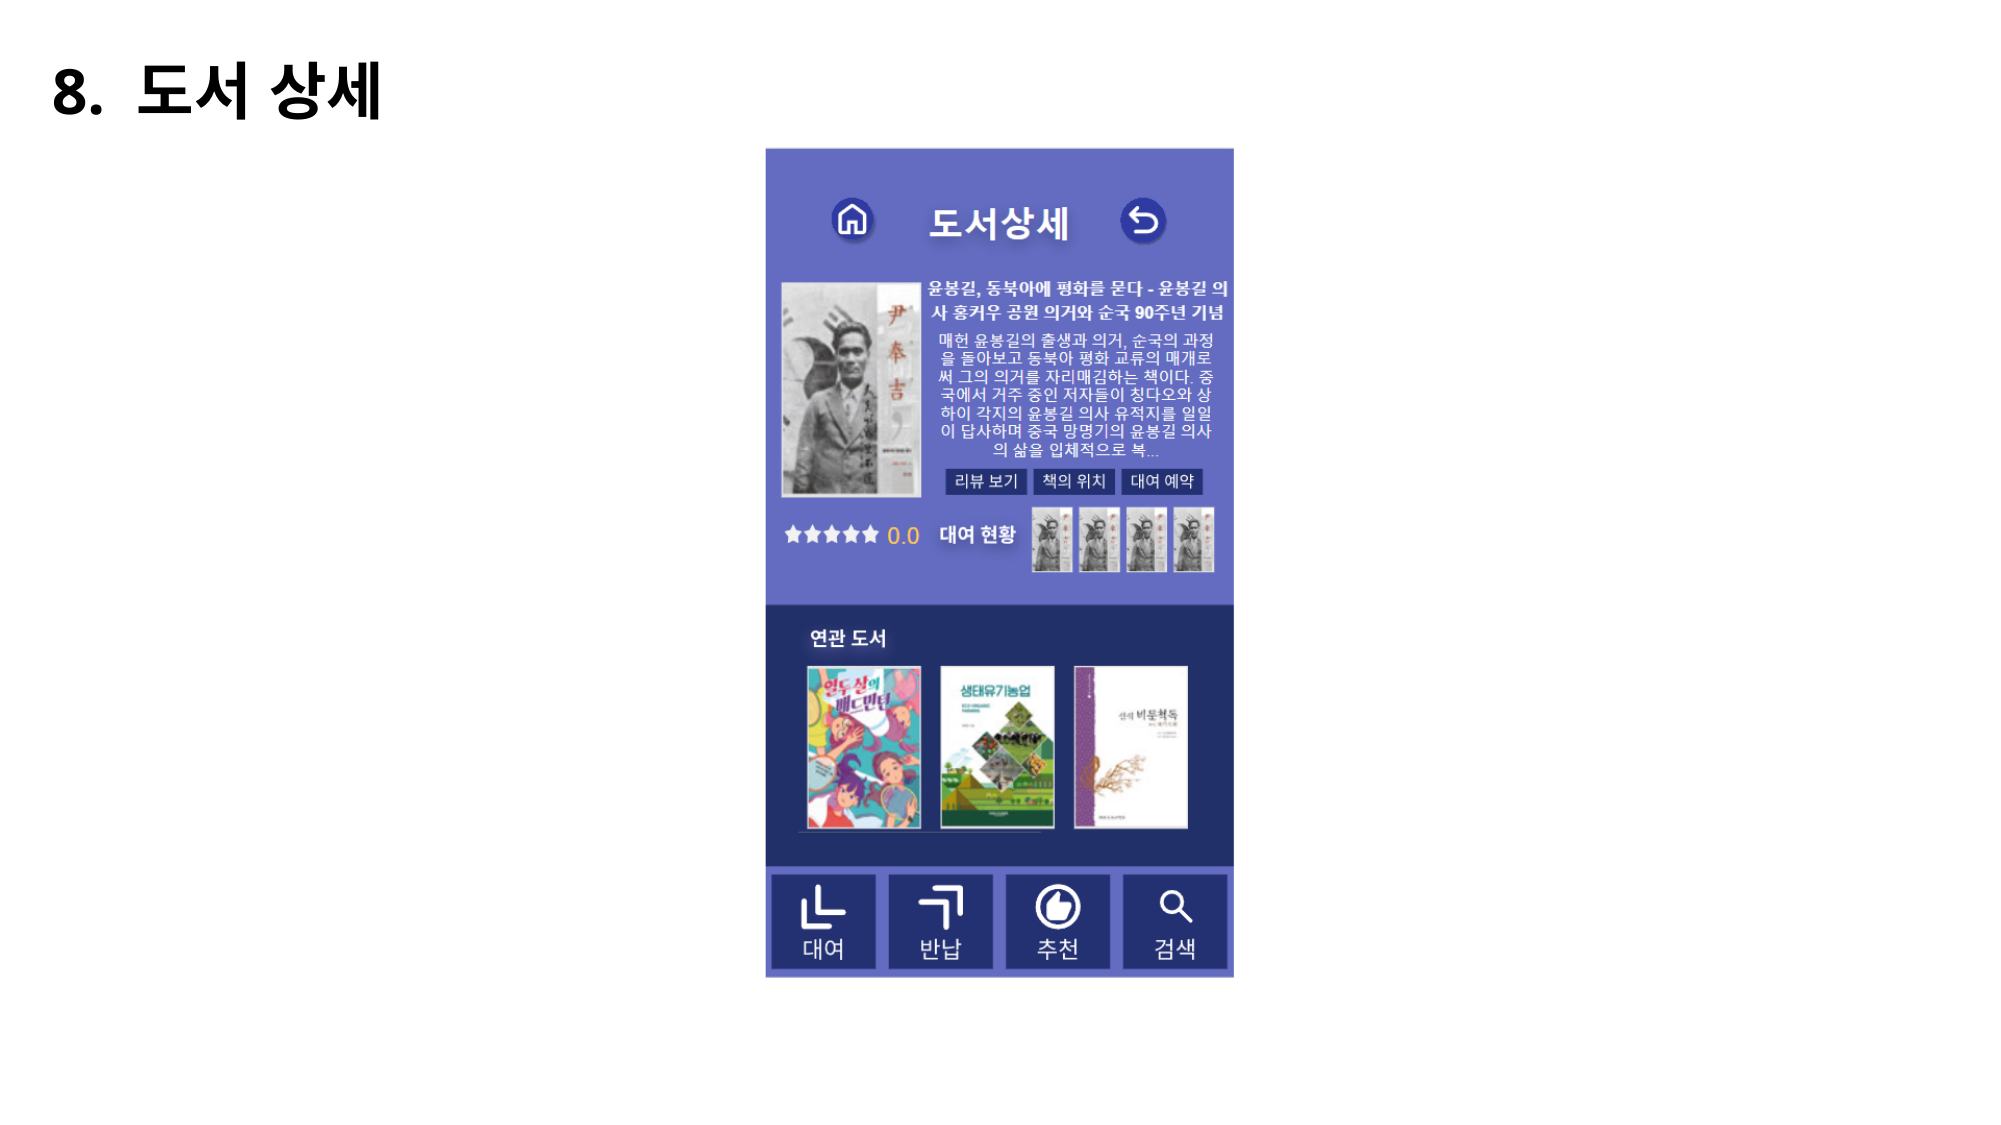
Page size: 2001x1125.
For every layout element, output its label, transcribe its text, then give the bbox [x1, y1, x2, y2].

picture [765, 147, 1235, 978]
text_box 8. 도서 상세 [37, 44, 597, 135]
